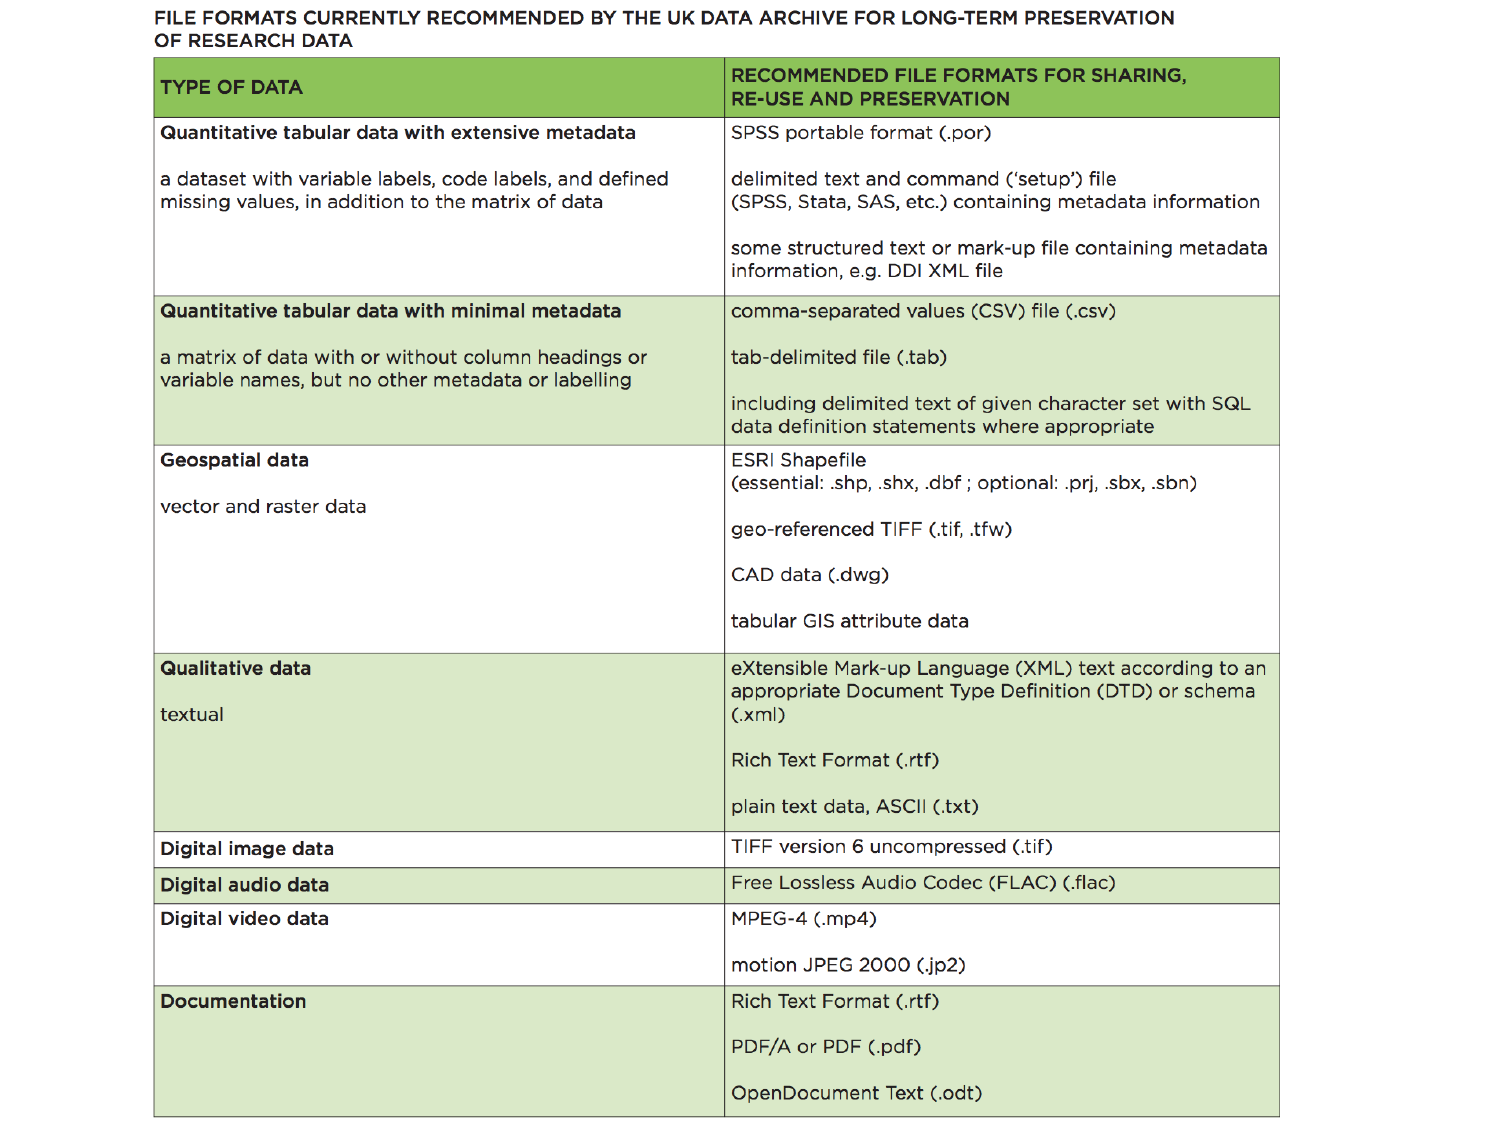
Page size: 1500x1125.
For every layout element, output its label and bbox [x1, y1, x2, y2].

picture [135, 0, 1294, 1125]
